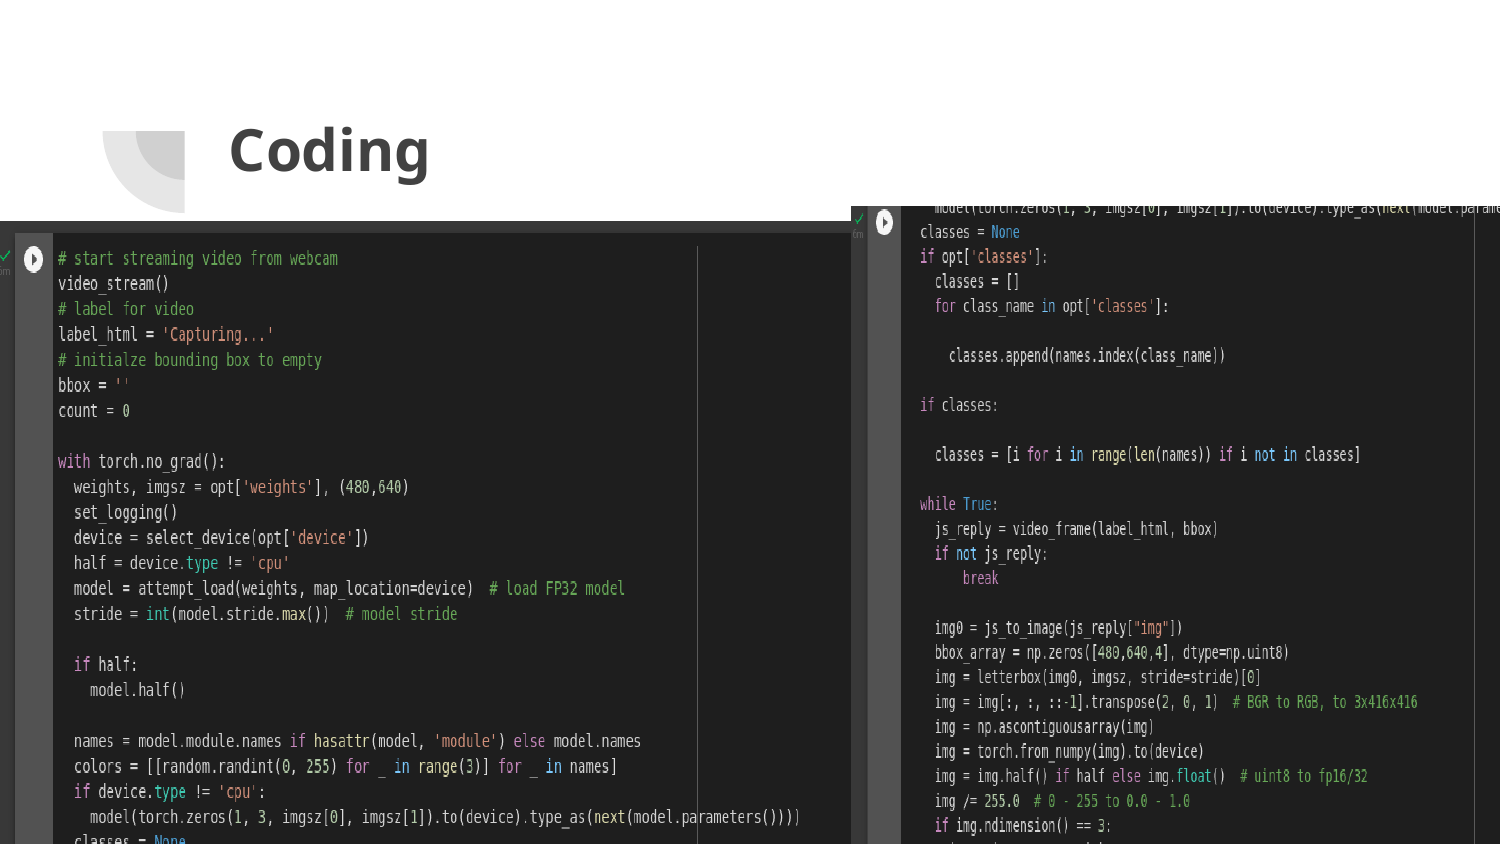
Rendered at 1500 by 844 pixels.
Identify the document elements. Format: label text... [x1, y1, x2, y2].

title Coding [213, 98, 1368, 219]
picture [0, 206, 1500, 844]
